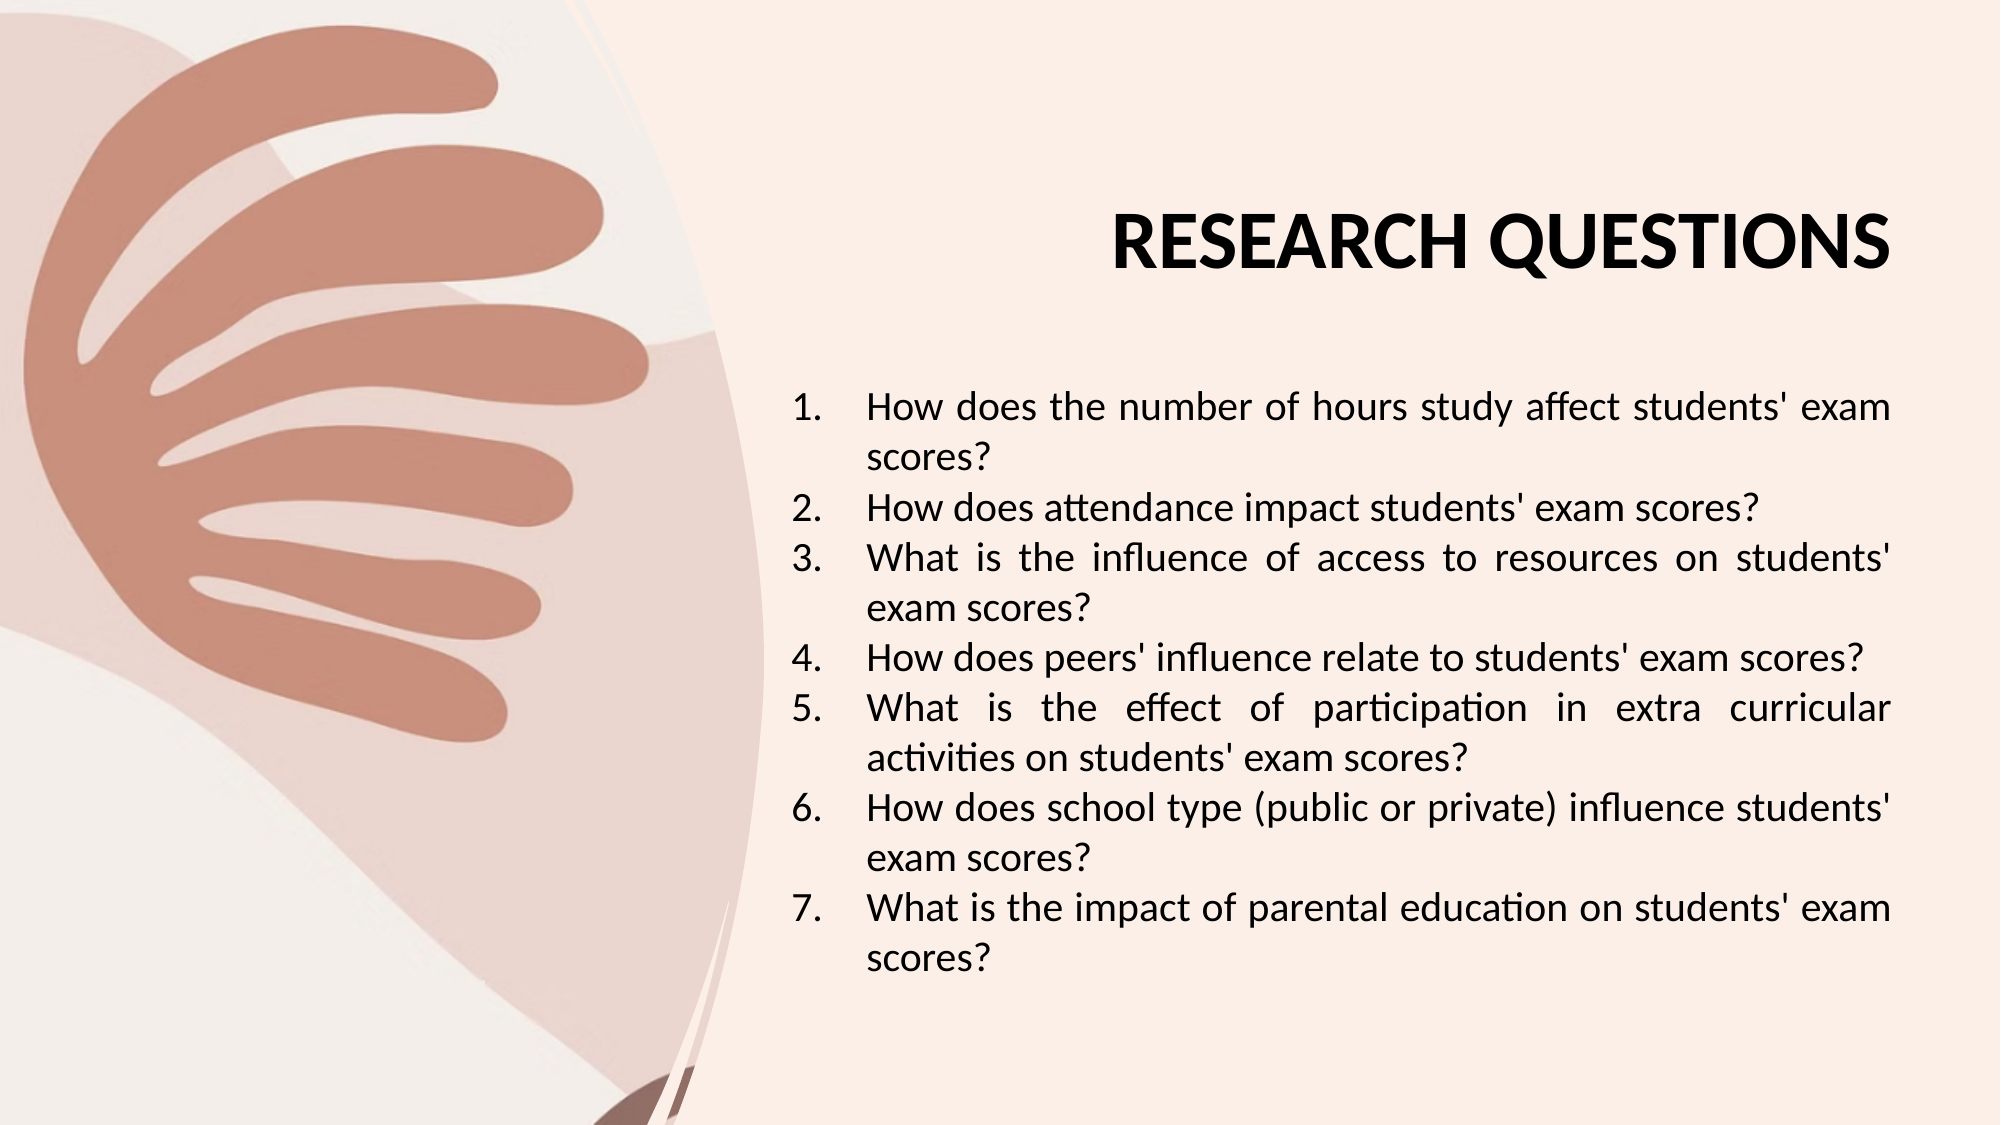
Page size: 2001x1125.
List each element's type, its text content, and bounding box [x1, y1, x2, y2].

text_box How does the number of hours study affect students' exam scores? How does attendance impact students' exam scores? What is the influence of access to resources on students' exam scores? How does peers' influence relate to students' exam scores? What is the effect of participation in extra curricular activities on students' exam scores? How does school type (public or private) influence students' exam scores? What is the impact of parental education on students' exam scores? [776, 371, 1908, 1076]
text_box RESEARCH QUESTIONS [776, 0, 1908, 293]
picture [0, 0, 765, 1125]
